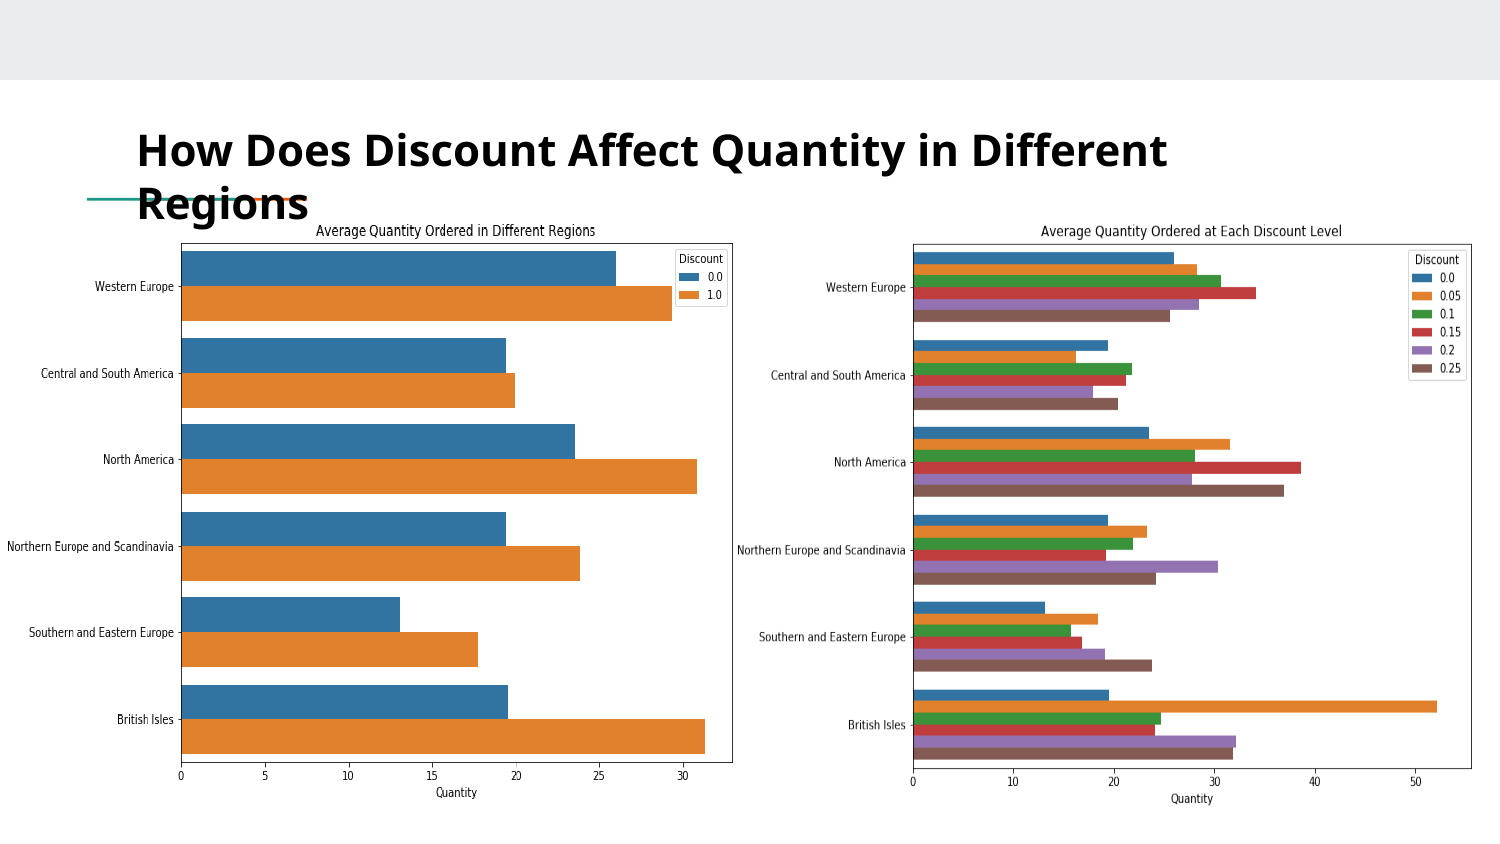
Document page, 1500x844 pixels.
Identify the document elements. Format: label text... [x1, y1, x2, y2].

title How Does Discount Affect Quantity in Different Regions [120, 107, 1338, 191]
picture [0, 216, 1478, 814]
